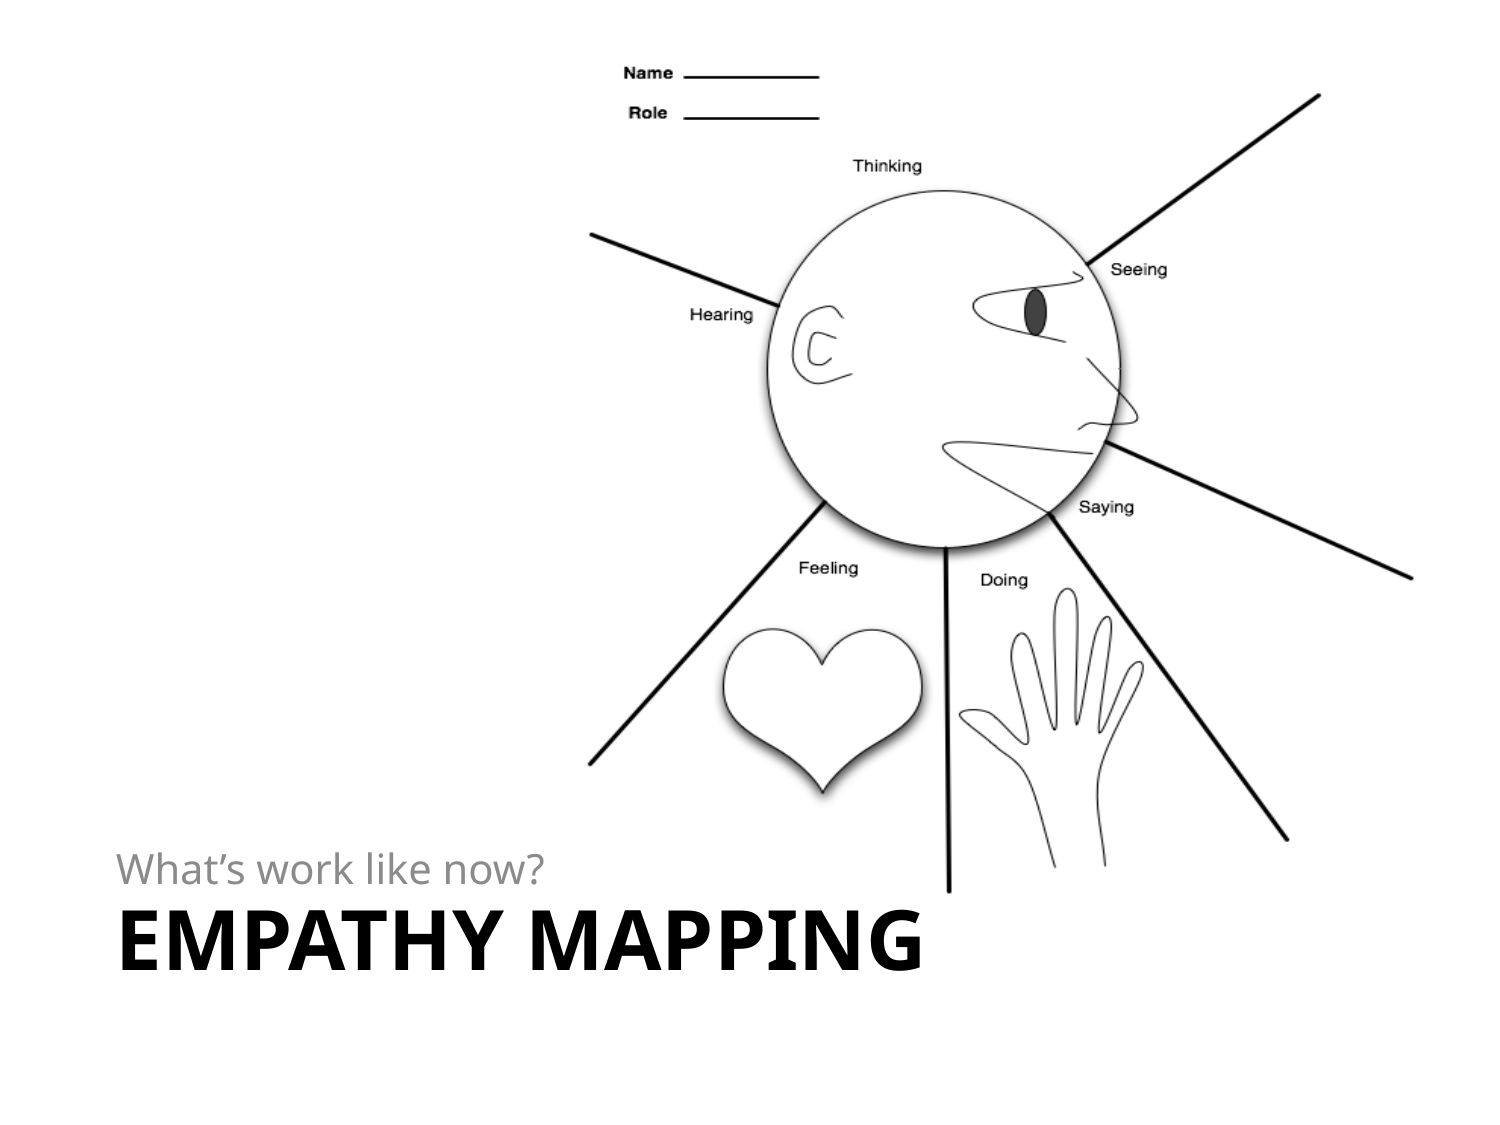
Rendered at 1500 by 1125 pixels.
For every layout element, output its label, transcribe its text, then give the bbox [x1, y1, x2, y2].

title Empathy mapping [100, 901, 1376, 1104]
picture [576, 50, 1441, 895]
list What’s work like now? [100, 654, 573, 901]
